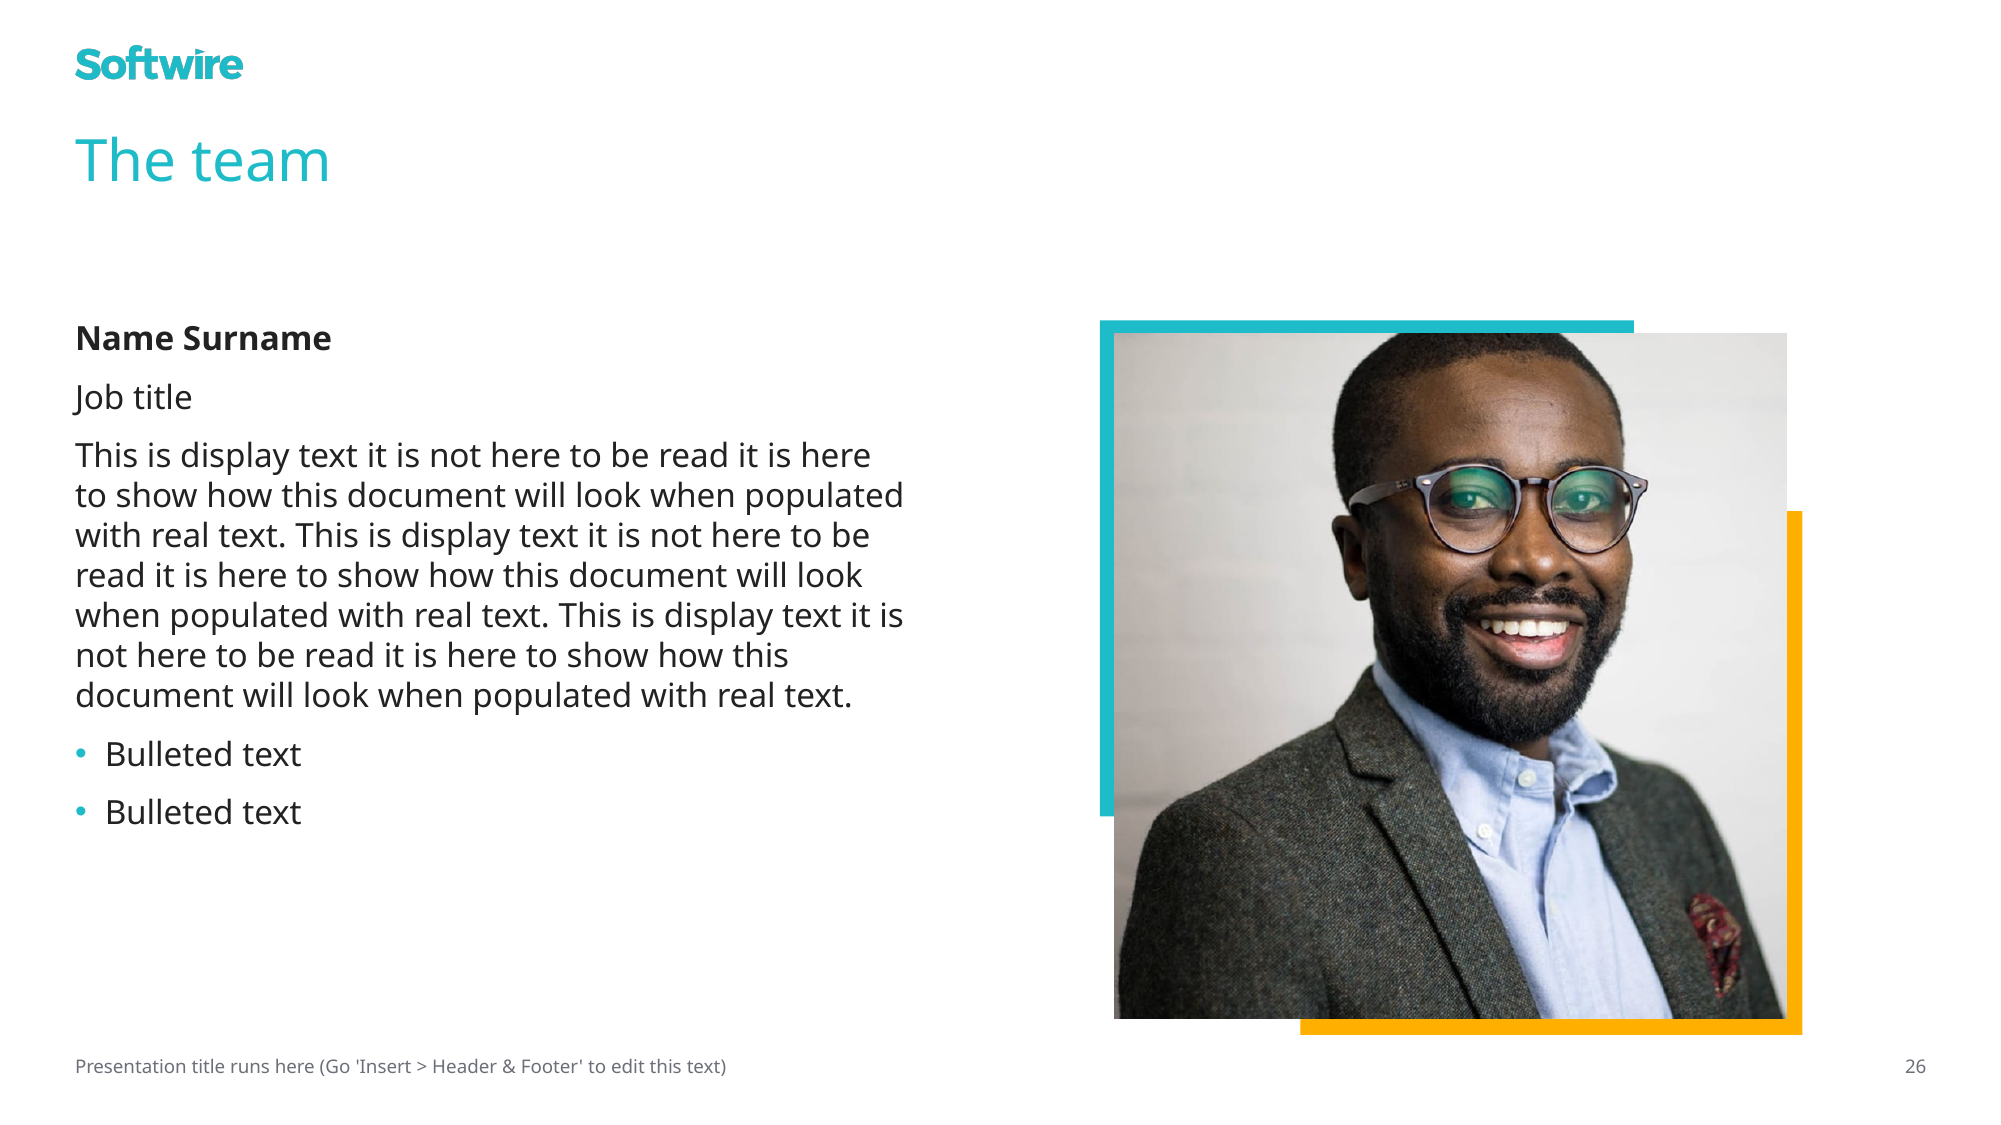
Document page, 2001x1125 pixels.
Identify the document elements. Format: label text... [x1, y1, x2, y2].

list Name Surname Job title This is display text it is not here to be read it is here to show how this document will look when populated with real text. This is display text it is not here to be read it is here to show how this document will look when populated with real text. This is display text it is not here to be read it is here to show how this document will look when populated with real text. Bulleted text Bulleted text [75, 317, 908, 1030]
footer Presentation title runs here (Go 'Insert > Header & Footer' to edit this text) [75, 1048, 1442, 1086]
picture [75, 45, 243, 80]
slide_number 26 [1806, 1048, 1927, 1086]
picture [1113, 333, 1787, 1019]
title The team [75, 131, 1807, 318]
